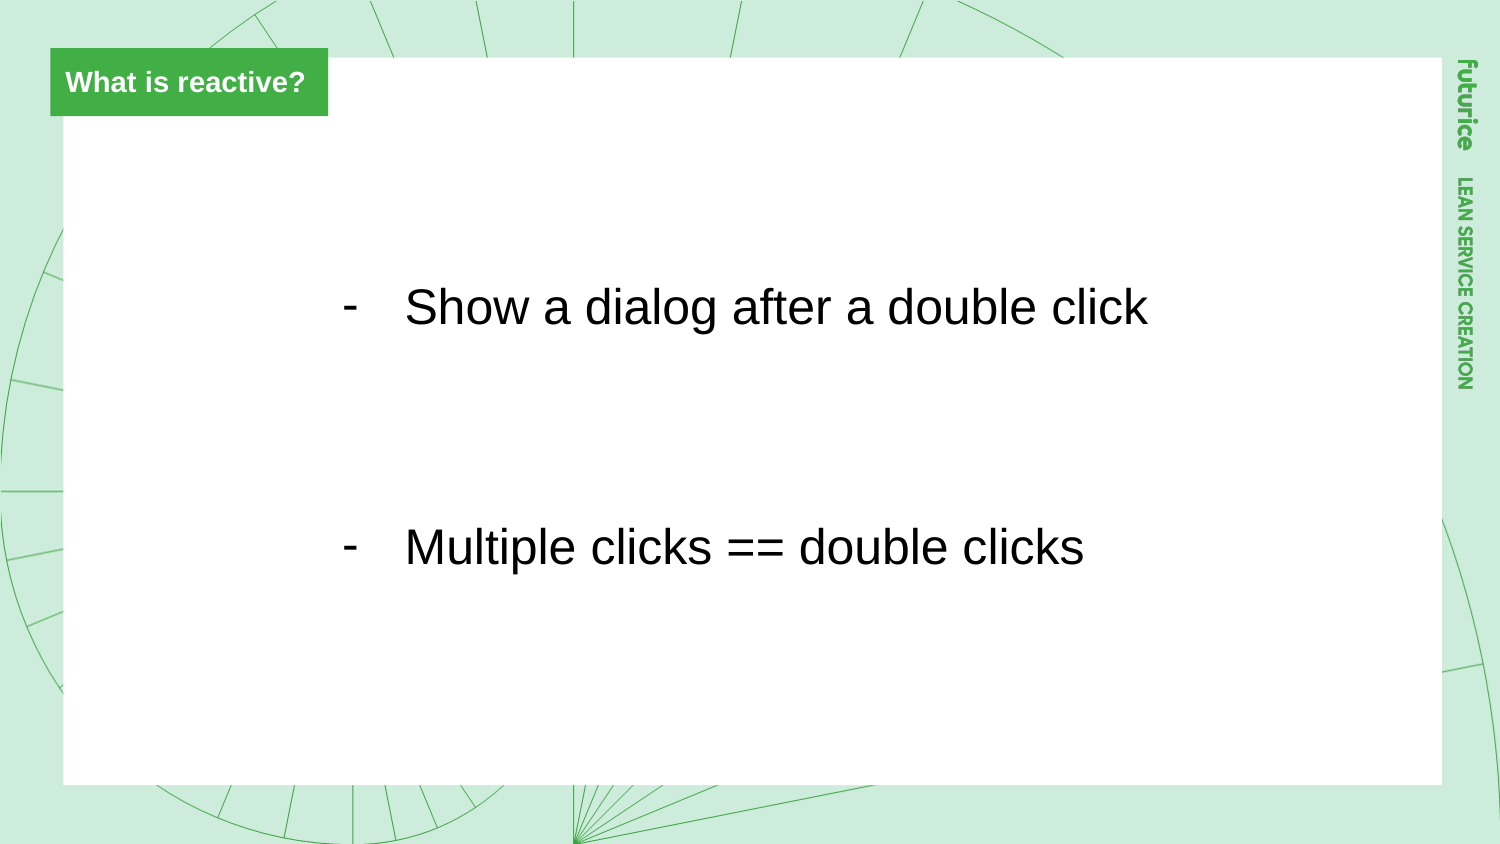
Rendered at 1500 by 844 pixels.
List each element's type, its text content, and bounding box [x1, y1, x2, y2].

picture [0, 0, 1500, 844]
text_box Show a dialog after a double click Multiple clicks == double clicks [314, 259, 1186, 585]
text_box What is reactive? [50, 48, 329, 117]
